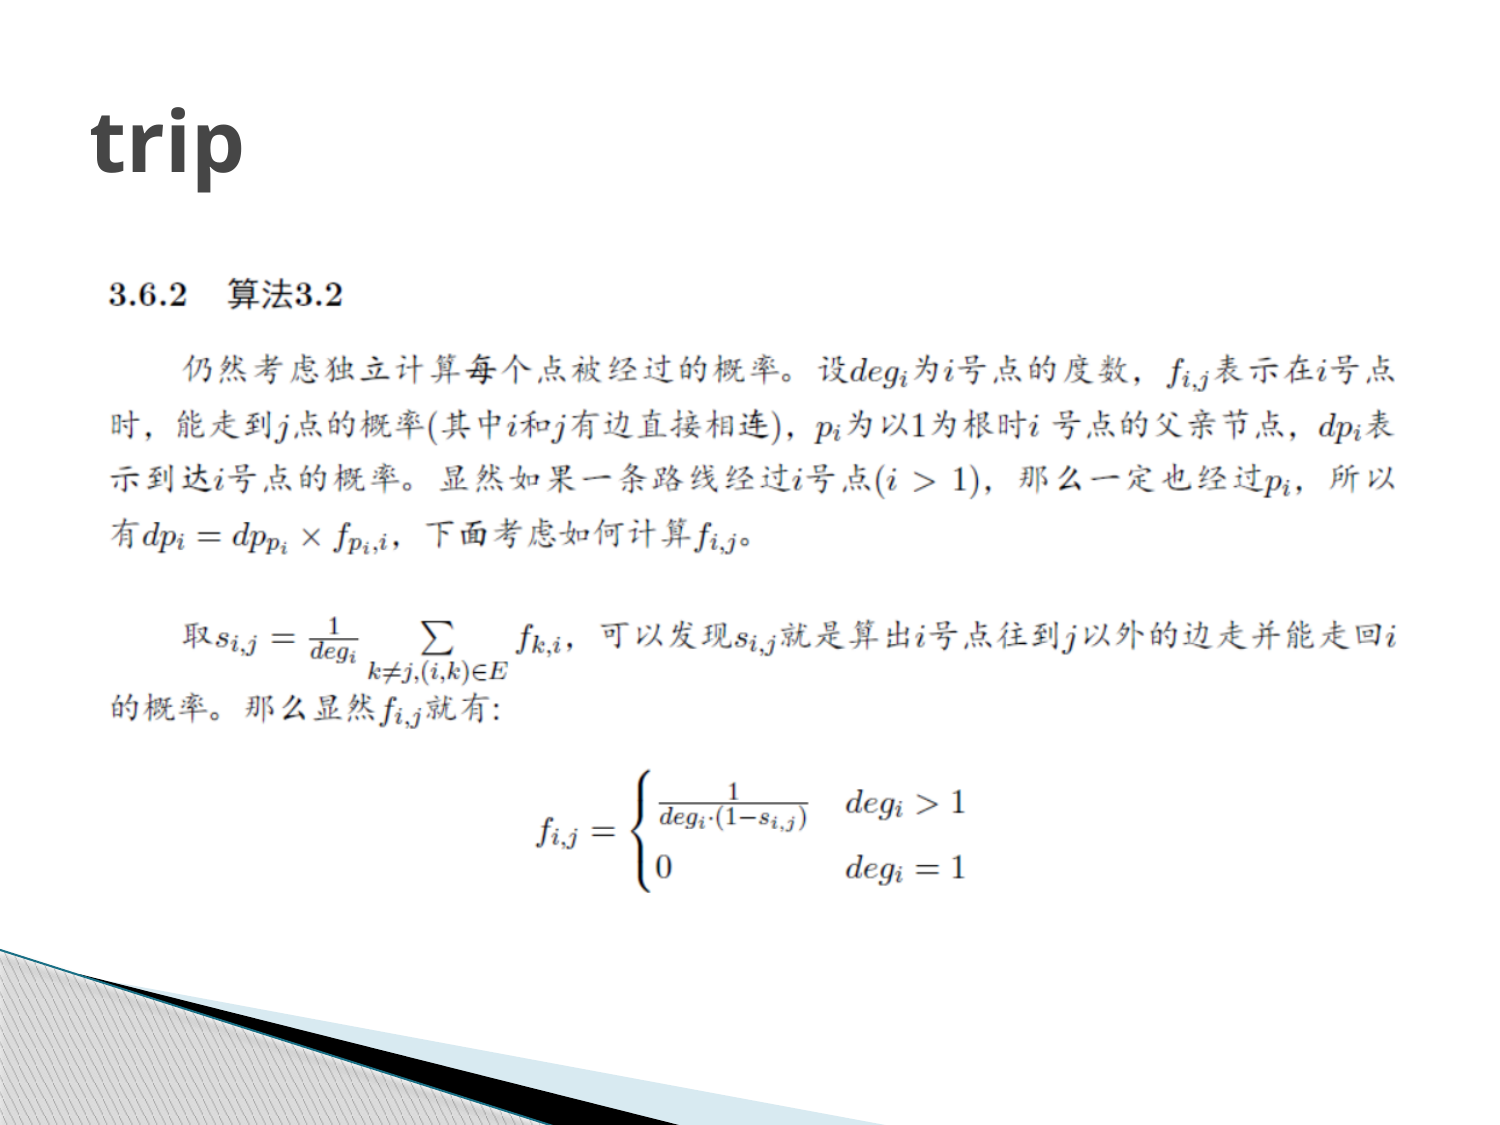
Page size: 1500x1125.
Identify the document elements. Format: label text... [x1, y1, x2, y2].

title trip [75, 45, 1425, 233]
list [74, 270, 1426, 958]
